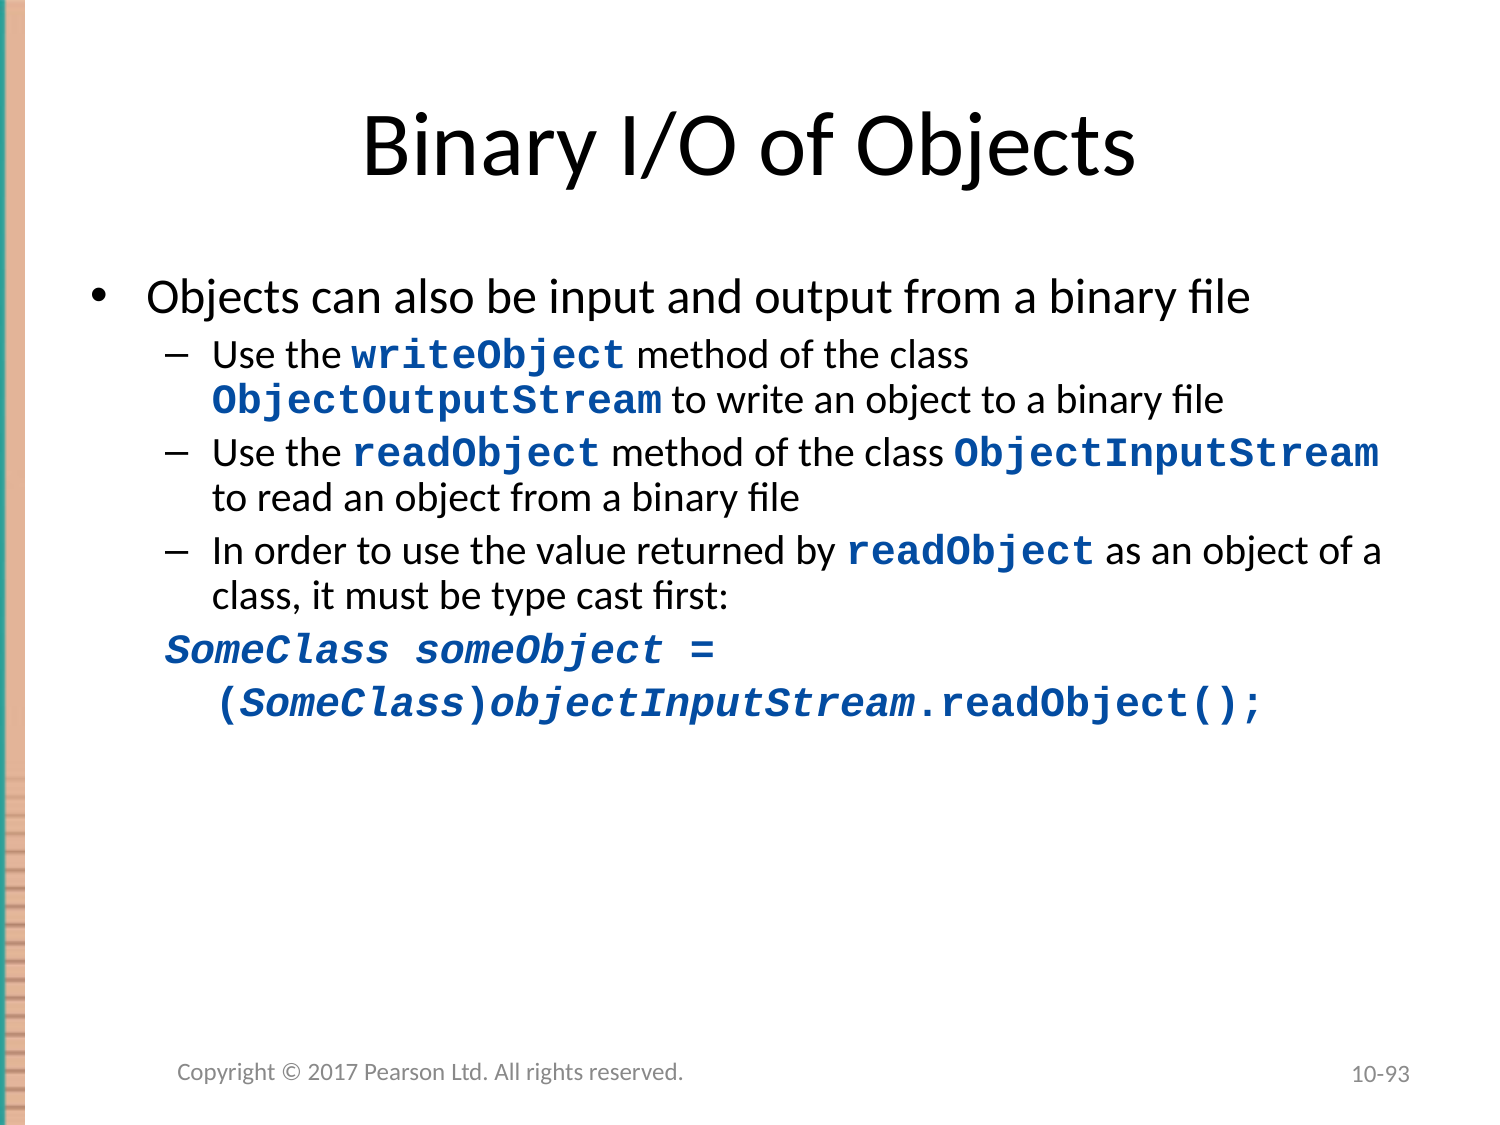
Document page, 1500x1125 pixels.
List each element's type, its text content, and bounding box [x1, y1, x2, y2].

footer Copyright © 2017 Pearson Ltd. All rights reserved. [75, 1040, 788, 1100]
list Objects can also be input and output from a binary file Use the writeObject method of the class ObjectOutputStream to write an object to a binary file Use the readObject method of the class ObjectInputStream to read an object from a binary file In order to use the value returned by readObject as an object of a class, it must be type cast first: SomeClass someObject = (SomeClass)objectInputStream.readObject(); [75, 262, 1425, 1005]
title Binary I/O of Objects [75, 45, 1425, 233]
picture [0, 0, 25, 1125]
slide_number 10-93 [1074, 1042, 1425, 1103]
